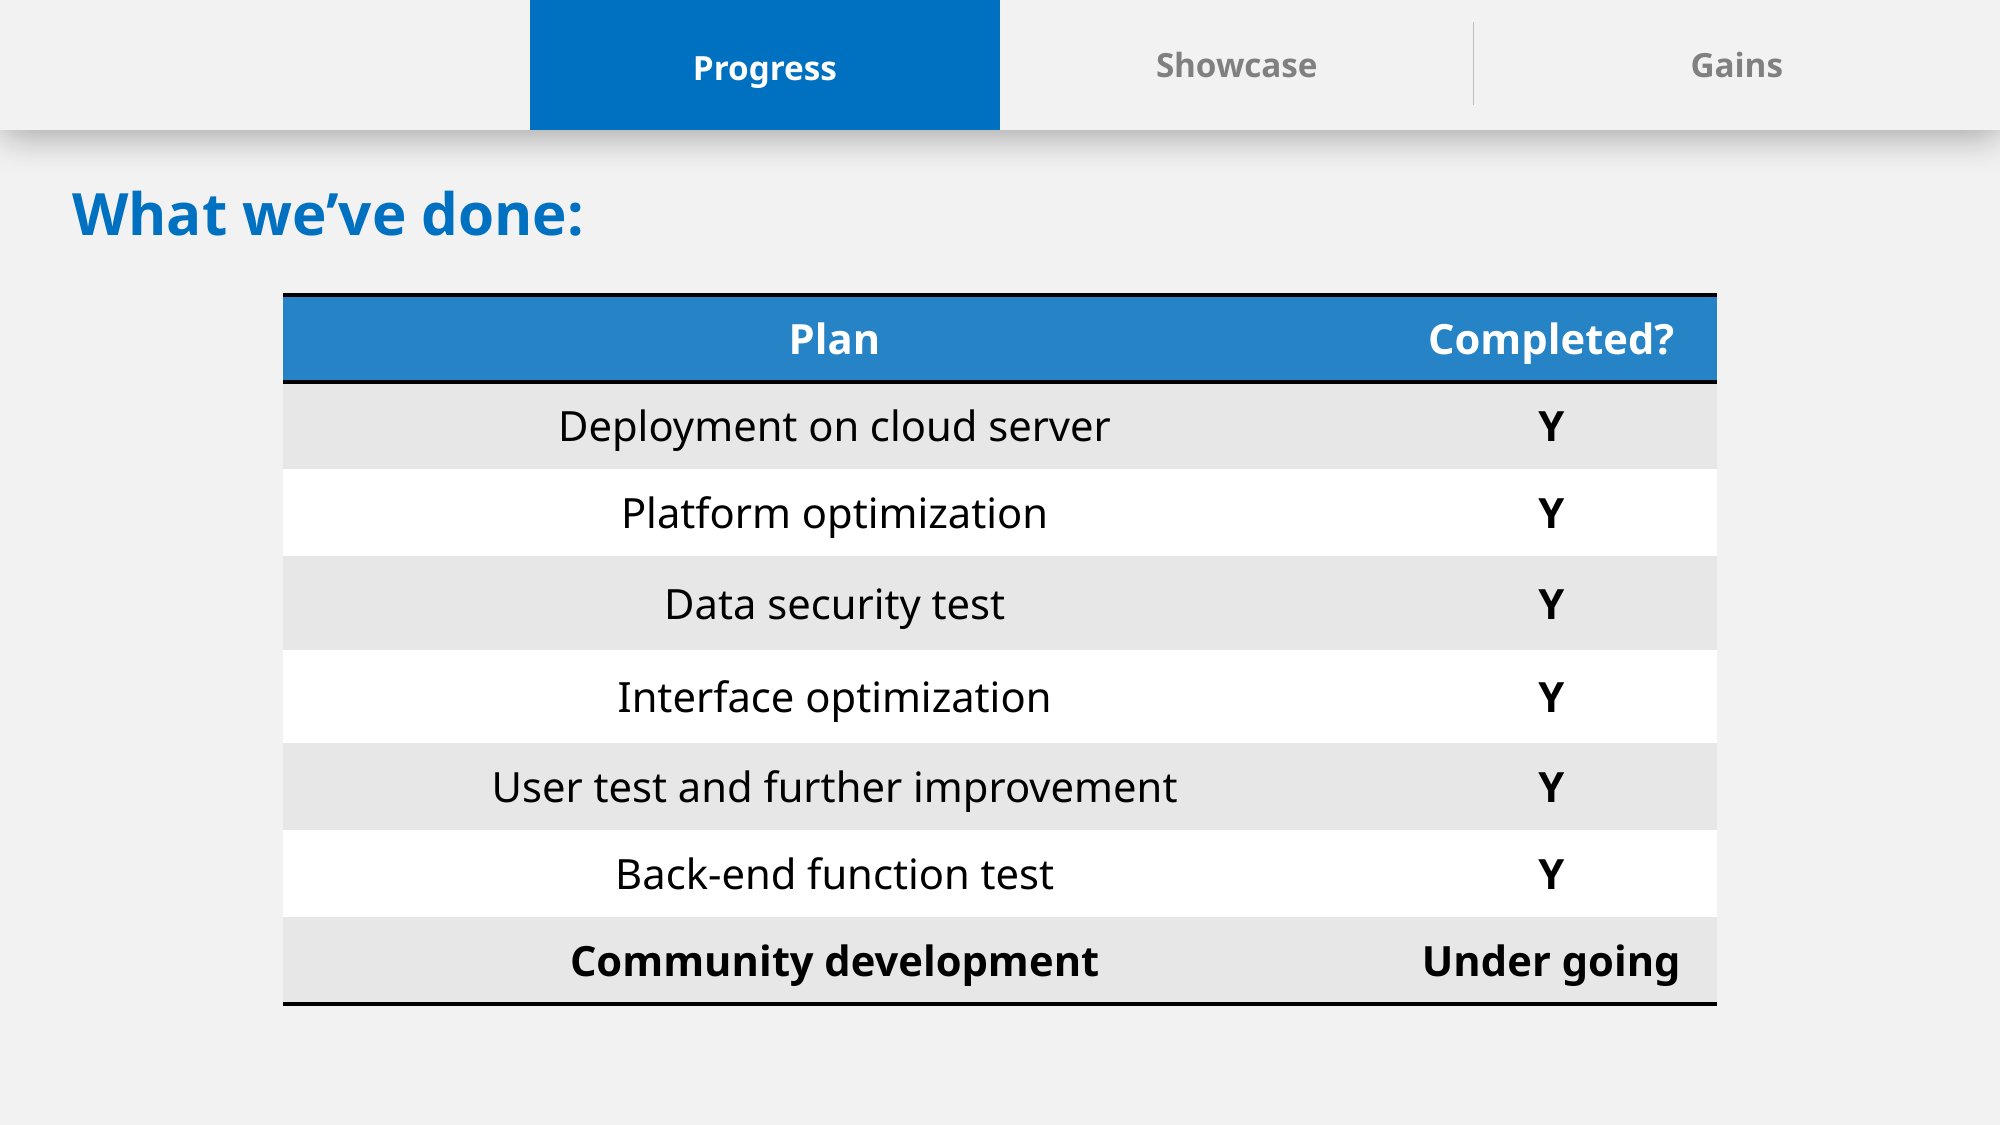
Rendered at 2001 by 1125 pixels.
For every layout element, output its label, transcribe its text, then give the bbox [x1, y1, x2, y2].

table_cell Y [1386, 469, 1717, 556]
table_cell Y [1386, 743, 1717, 830]
table_header Plan [283, 297, 1386, 380]
table_cell Interface optimization [283, 650, 1386, 743]
table_cell Deployment on cloud server [283, 384, 1386, 469]
text_box What we’ve done: [57, 169, 966, 255]
table_cell Y [1386, 384, 1717, 469]
table_cell Under going [1386, 917, 1717, 1002]
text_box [0, 0, 2000, 130]
table_cell Y [1386, 556, 1717, 650]
table_cell Community development [283, 917, 1386, 1002]
table_cell Y [1386, 830, 1717, 917]
table_cell User test and further improvement [283, 743, 1386, 830]
table_cell Platform optimization [283, 469, 1386, 556]
table_cell Y [1386, 650, 1717, 743]
table_header Completed? [1386, 297, 1717, 380]
table_cell Back-end function test [283, 830, 1386, 917]
table_cell Data security test [283, 556, 1386, 650]
